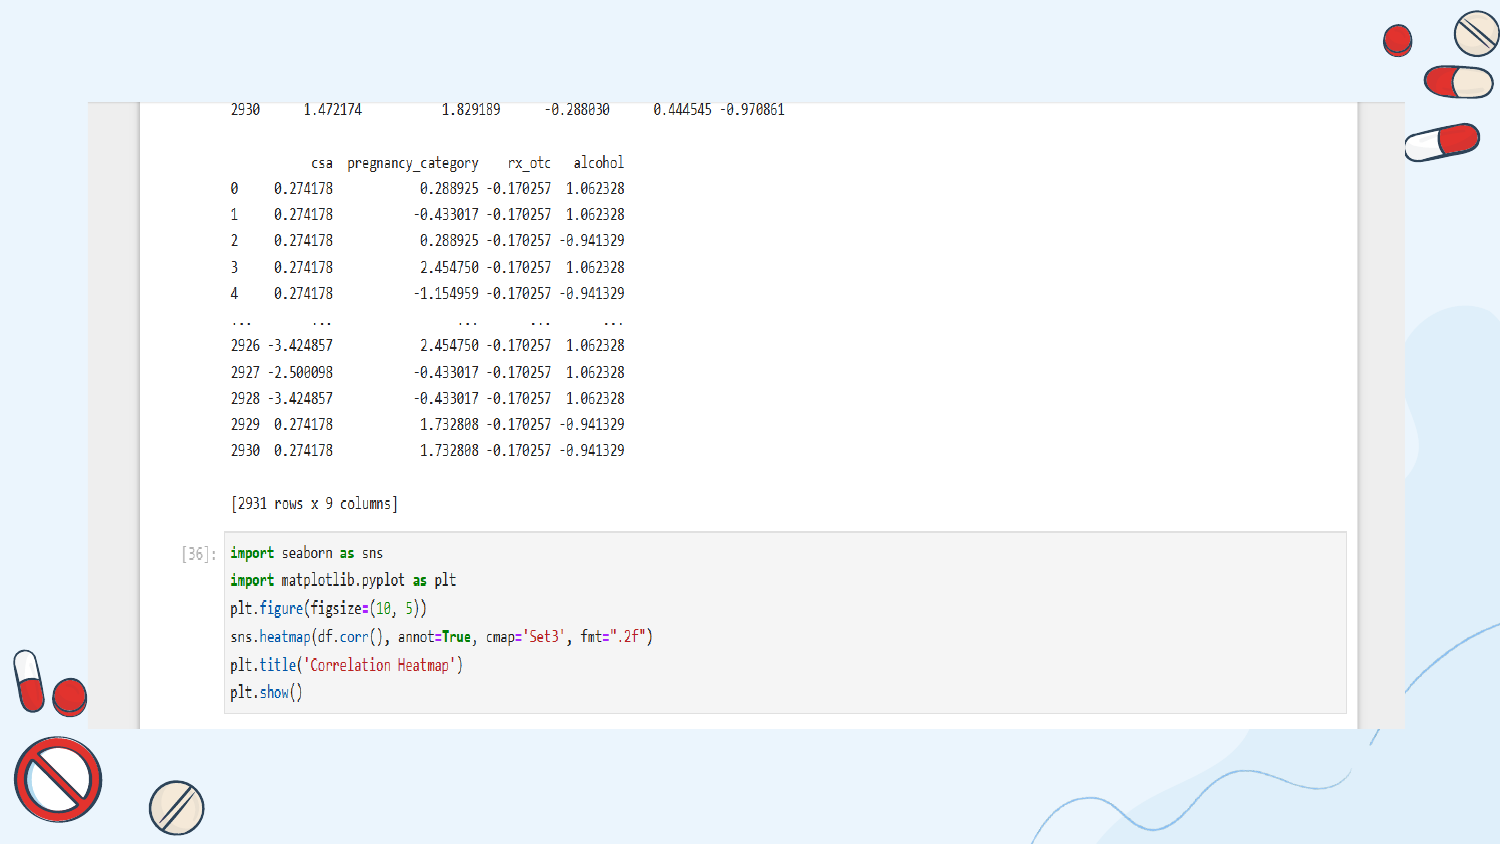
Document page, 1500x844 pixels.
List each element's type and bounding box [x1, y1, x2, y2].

picture [87, 102, 1500, 844]
